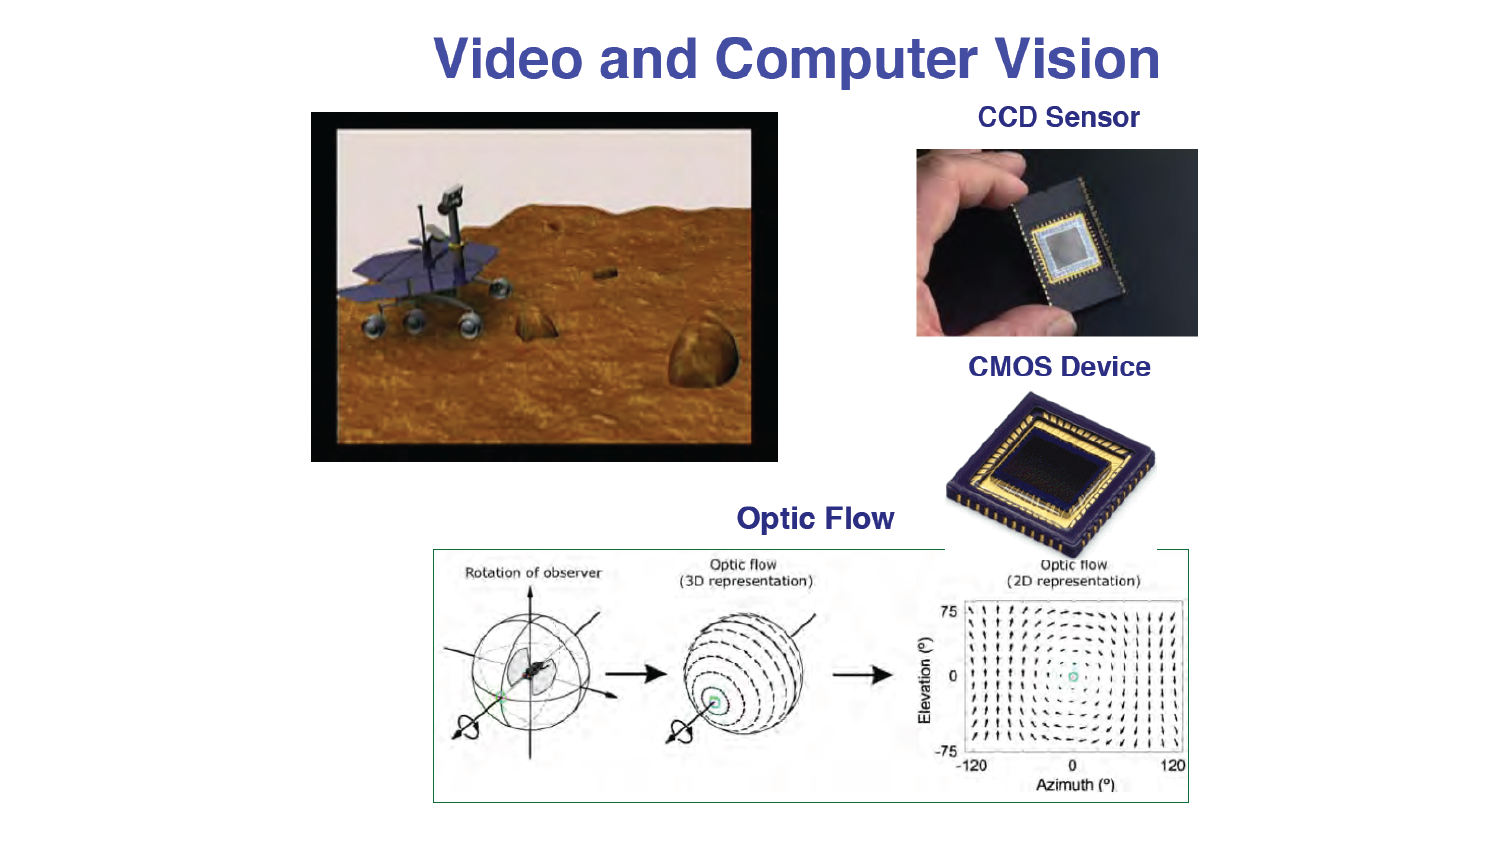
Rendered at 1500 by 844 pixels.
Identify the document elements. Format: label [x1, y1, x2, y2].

picture [280, 24, 1242, 819]
